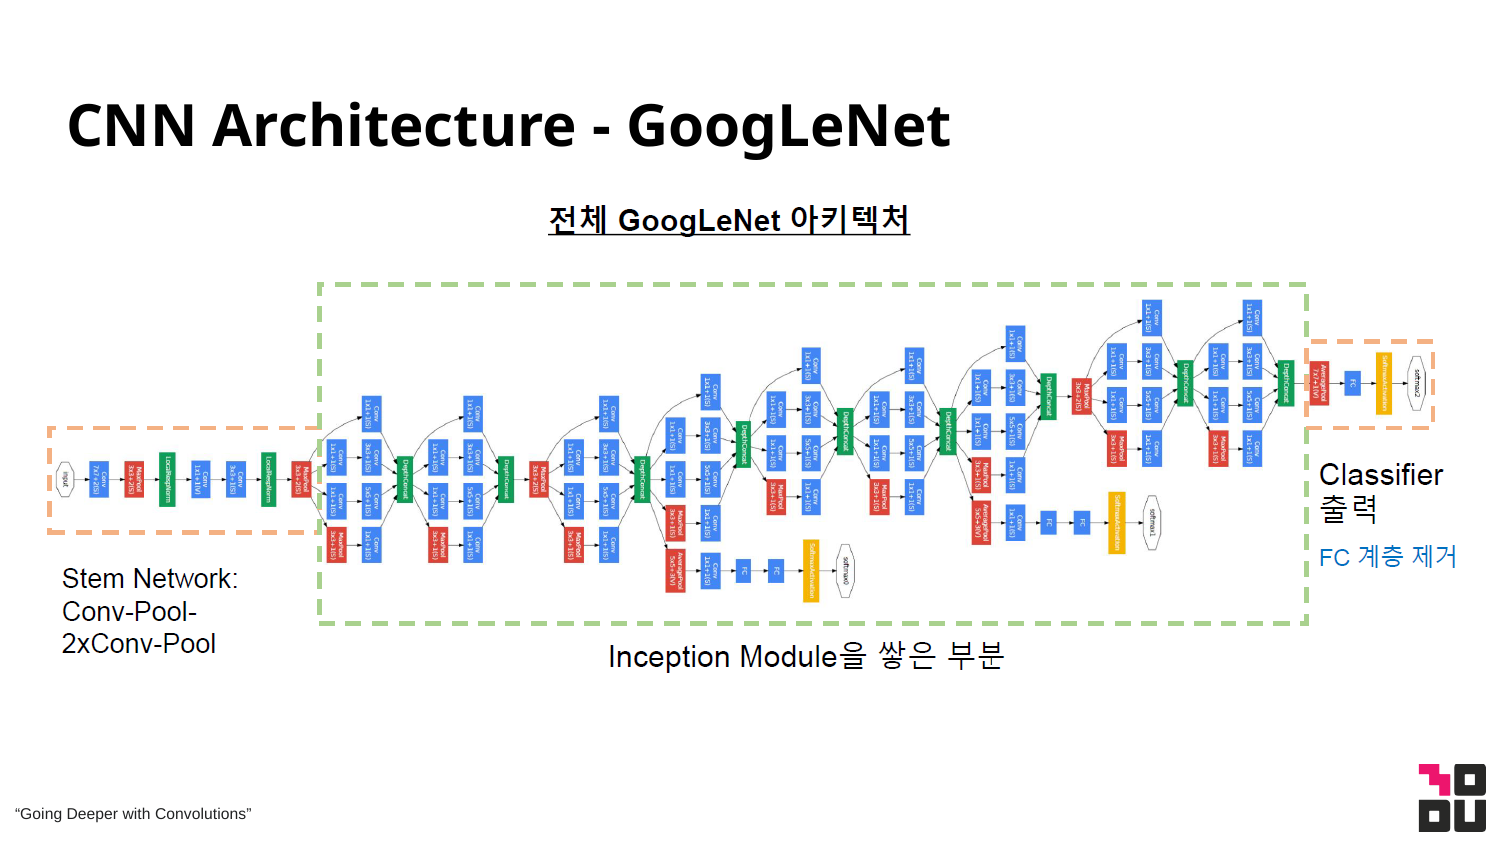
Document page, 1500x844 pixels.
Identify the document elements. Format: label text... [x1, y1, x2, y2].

text_box “Going Deeper with Convolutions” [0, 789, 1162, 844]
picture [24, 191, 1476, 712]
picture [1418, 763, 1488, 832]
title CNN Architecture - GoogLeNet [51, 72, 1449, 167]
